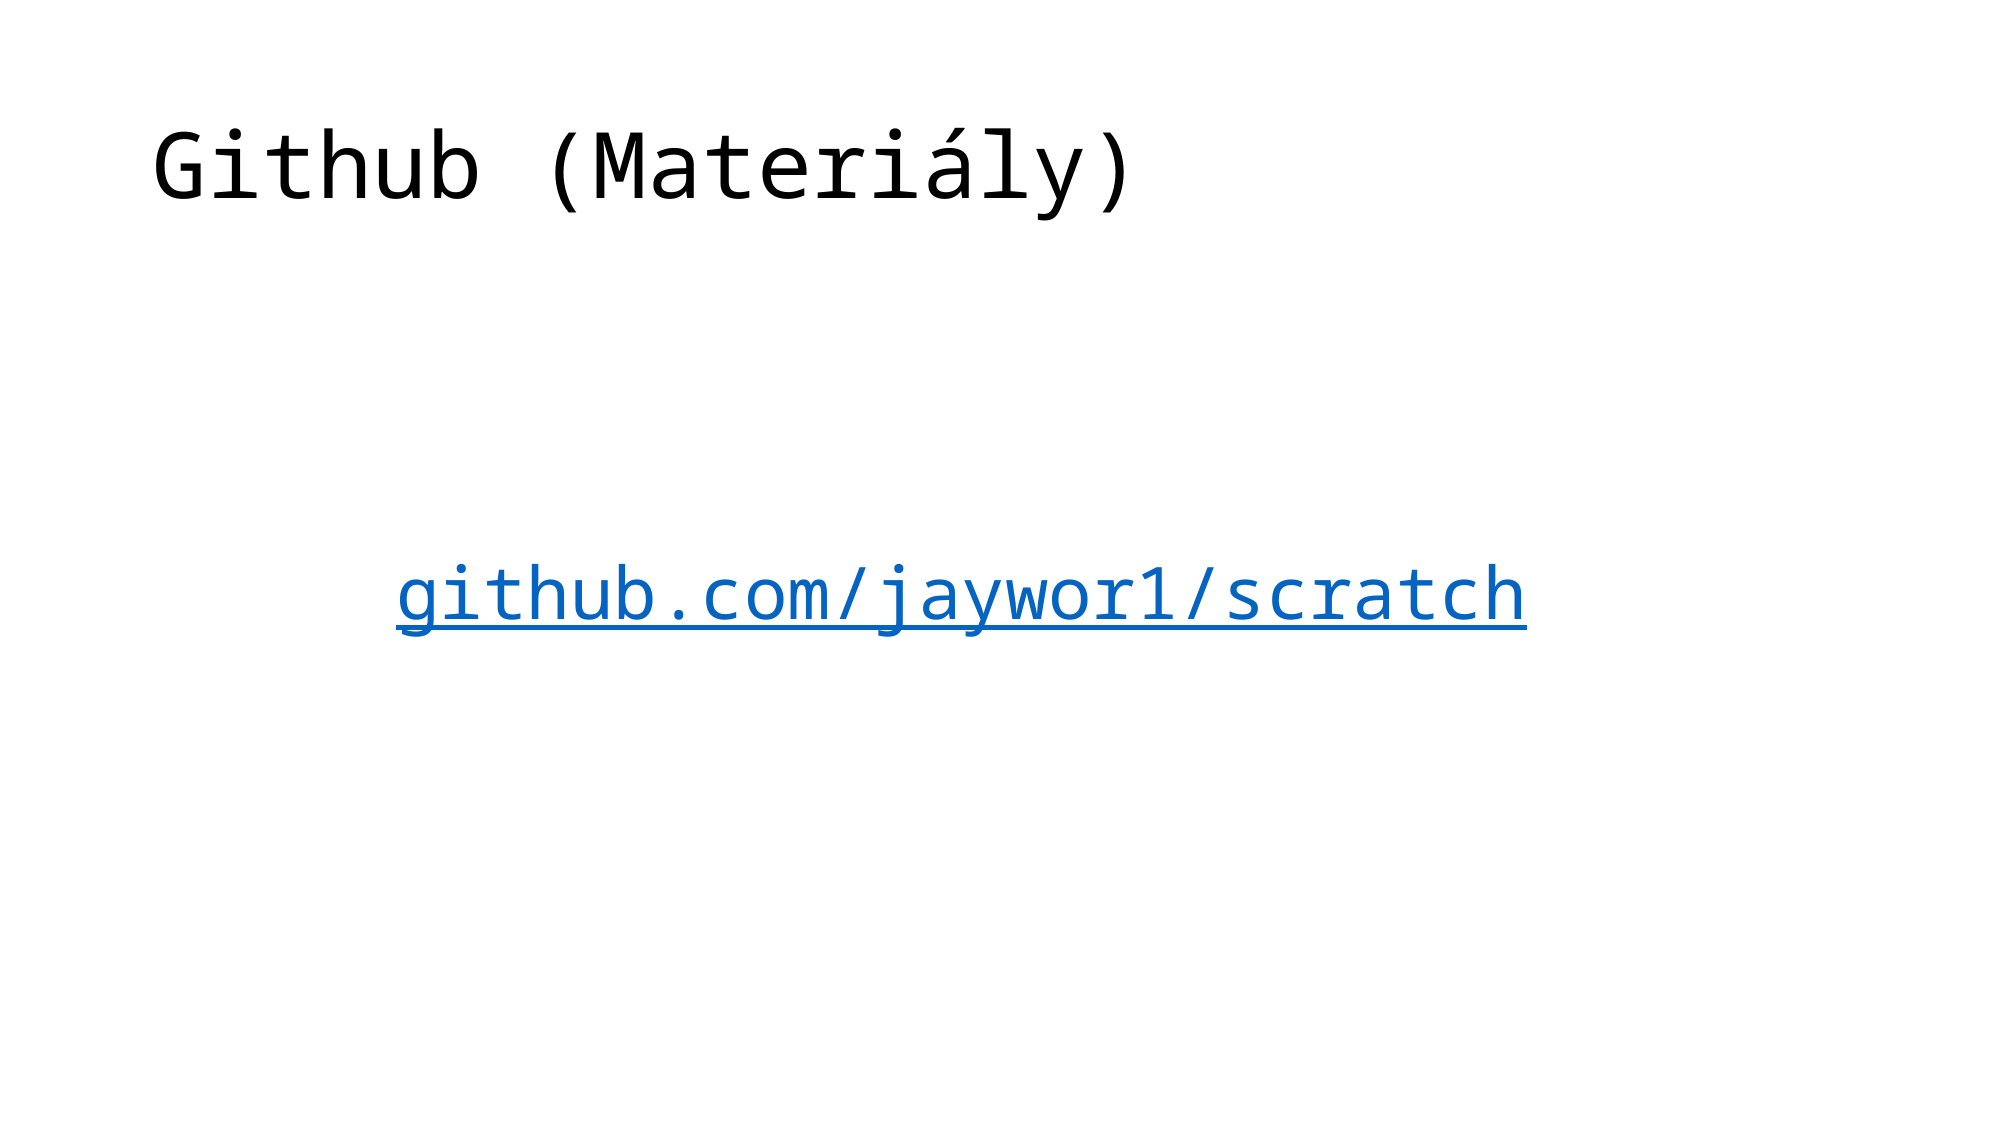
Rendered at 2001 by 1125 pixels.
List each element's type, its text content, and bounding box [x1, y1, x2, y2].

title Github (Materiály) [137, 59, 1863, 278]
list github.com/jaywor1/scratch [99, 540, 1825, 646]
